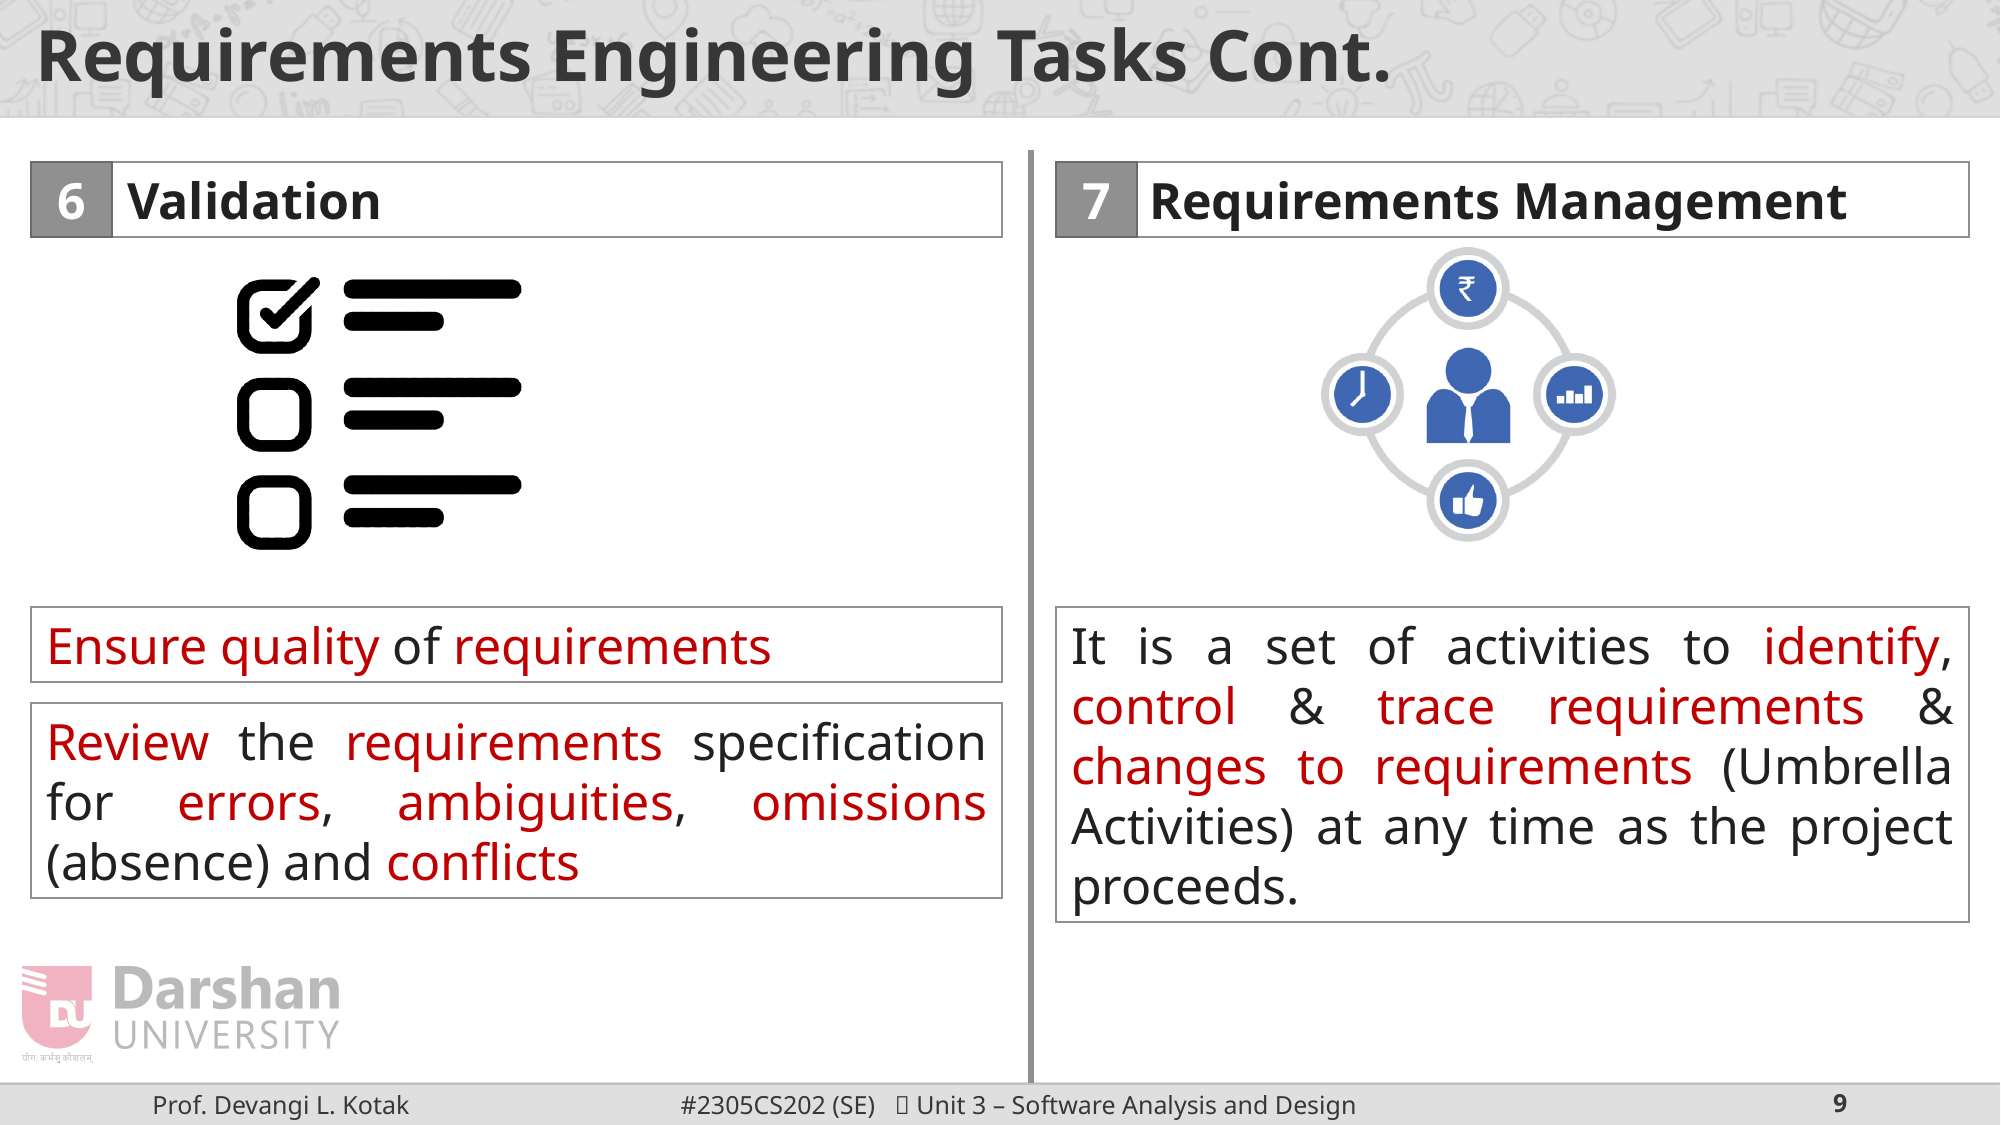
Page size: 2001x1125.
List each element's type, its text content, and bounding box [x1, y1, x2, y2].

picture [1318, 241, 1619, 542]
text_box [22, 966, 339, 1063]
text_box It is a set of activities to identify, control & trace requirements & changes to requirements (Umbrella Activities) at any time as the project proceeds. [1055, 606, 1970, 923]
text_box Ensure quality of requirements [30, 606, 1003, 683]
text_box Requirements Management [1138, 161, 1970, 238]
text_box Review the requirements specification for errors, ambiguities, omissions (absence) and conflicts [30, 702, 1003, 899]
title Requirements Engineering Tasks Cont. [0, 0, 2000, 117]
text_box 6 [30, 161, 113, 238]
text_box Validation [113, 161, 1003, 238]
text_box 7 [1055, 161, 1138, 238]
picture [234, 267, 525, 559]
